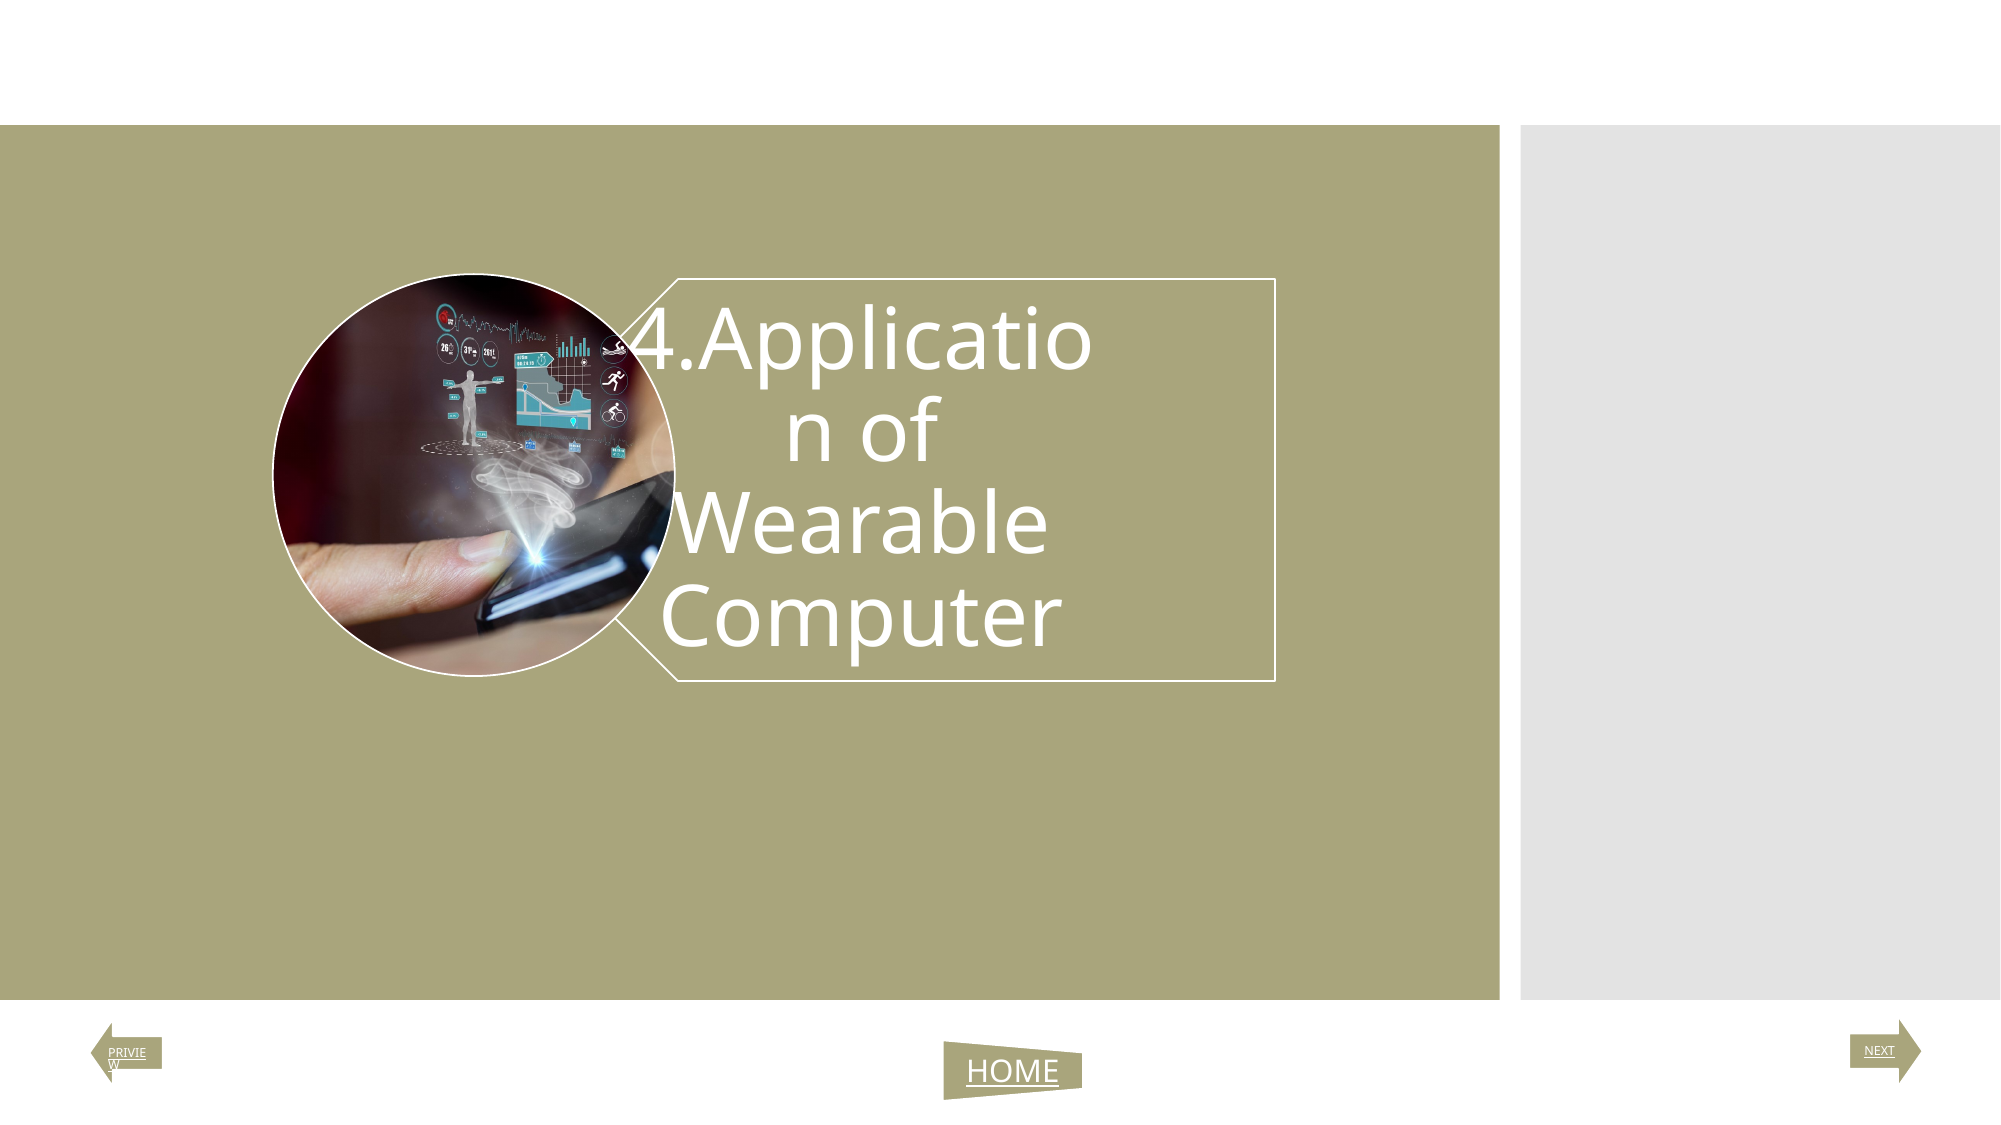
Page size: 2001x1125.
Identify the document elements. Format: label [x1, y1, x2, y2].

text_box [86, 1015, 1923, 1090]
text_box [942, 1039, 1084, 1102]
text_box [175, 212, 1376, 748]
